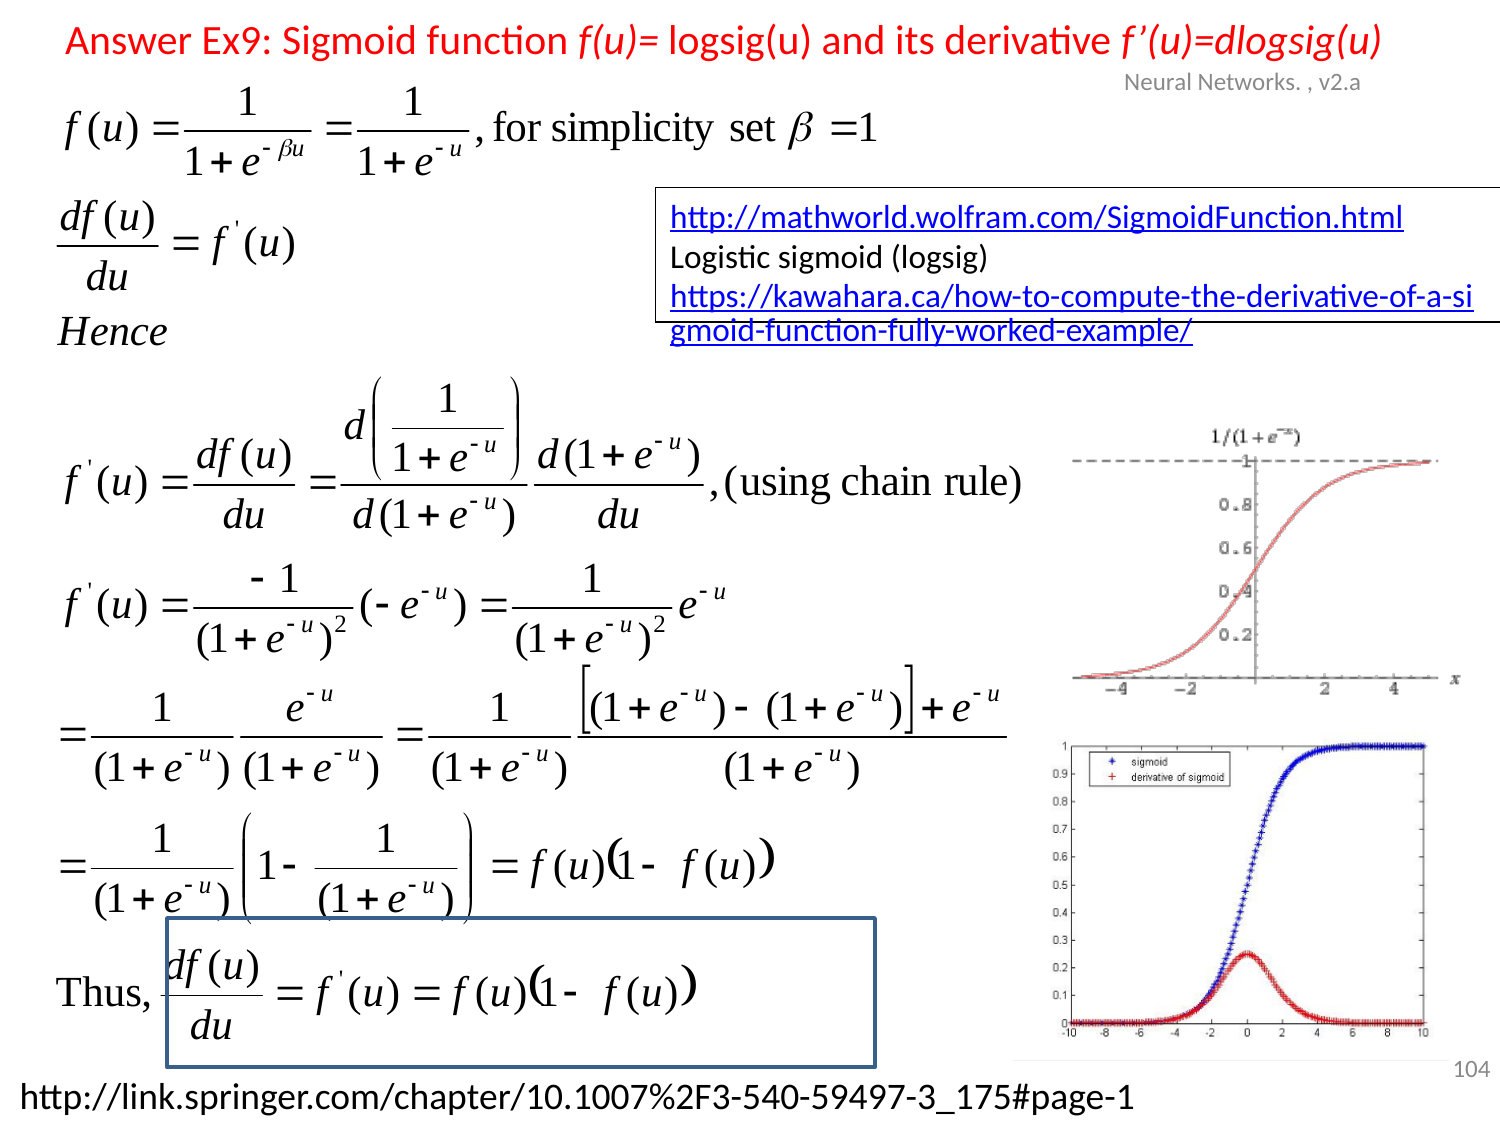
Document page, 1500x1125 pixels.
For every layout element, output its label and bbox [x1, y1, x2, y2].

footer [1005, 50, 1481, 110]
picture [1012, 720, 1449, 1065]
picture [1046, 424, 1492, 701]
title [50, 0, 1500, 75]
text_box [4, 74, 1500, 1124]
slide_number [1155, 1037, 1500, 1098]
